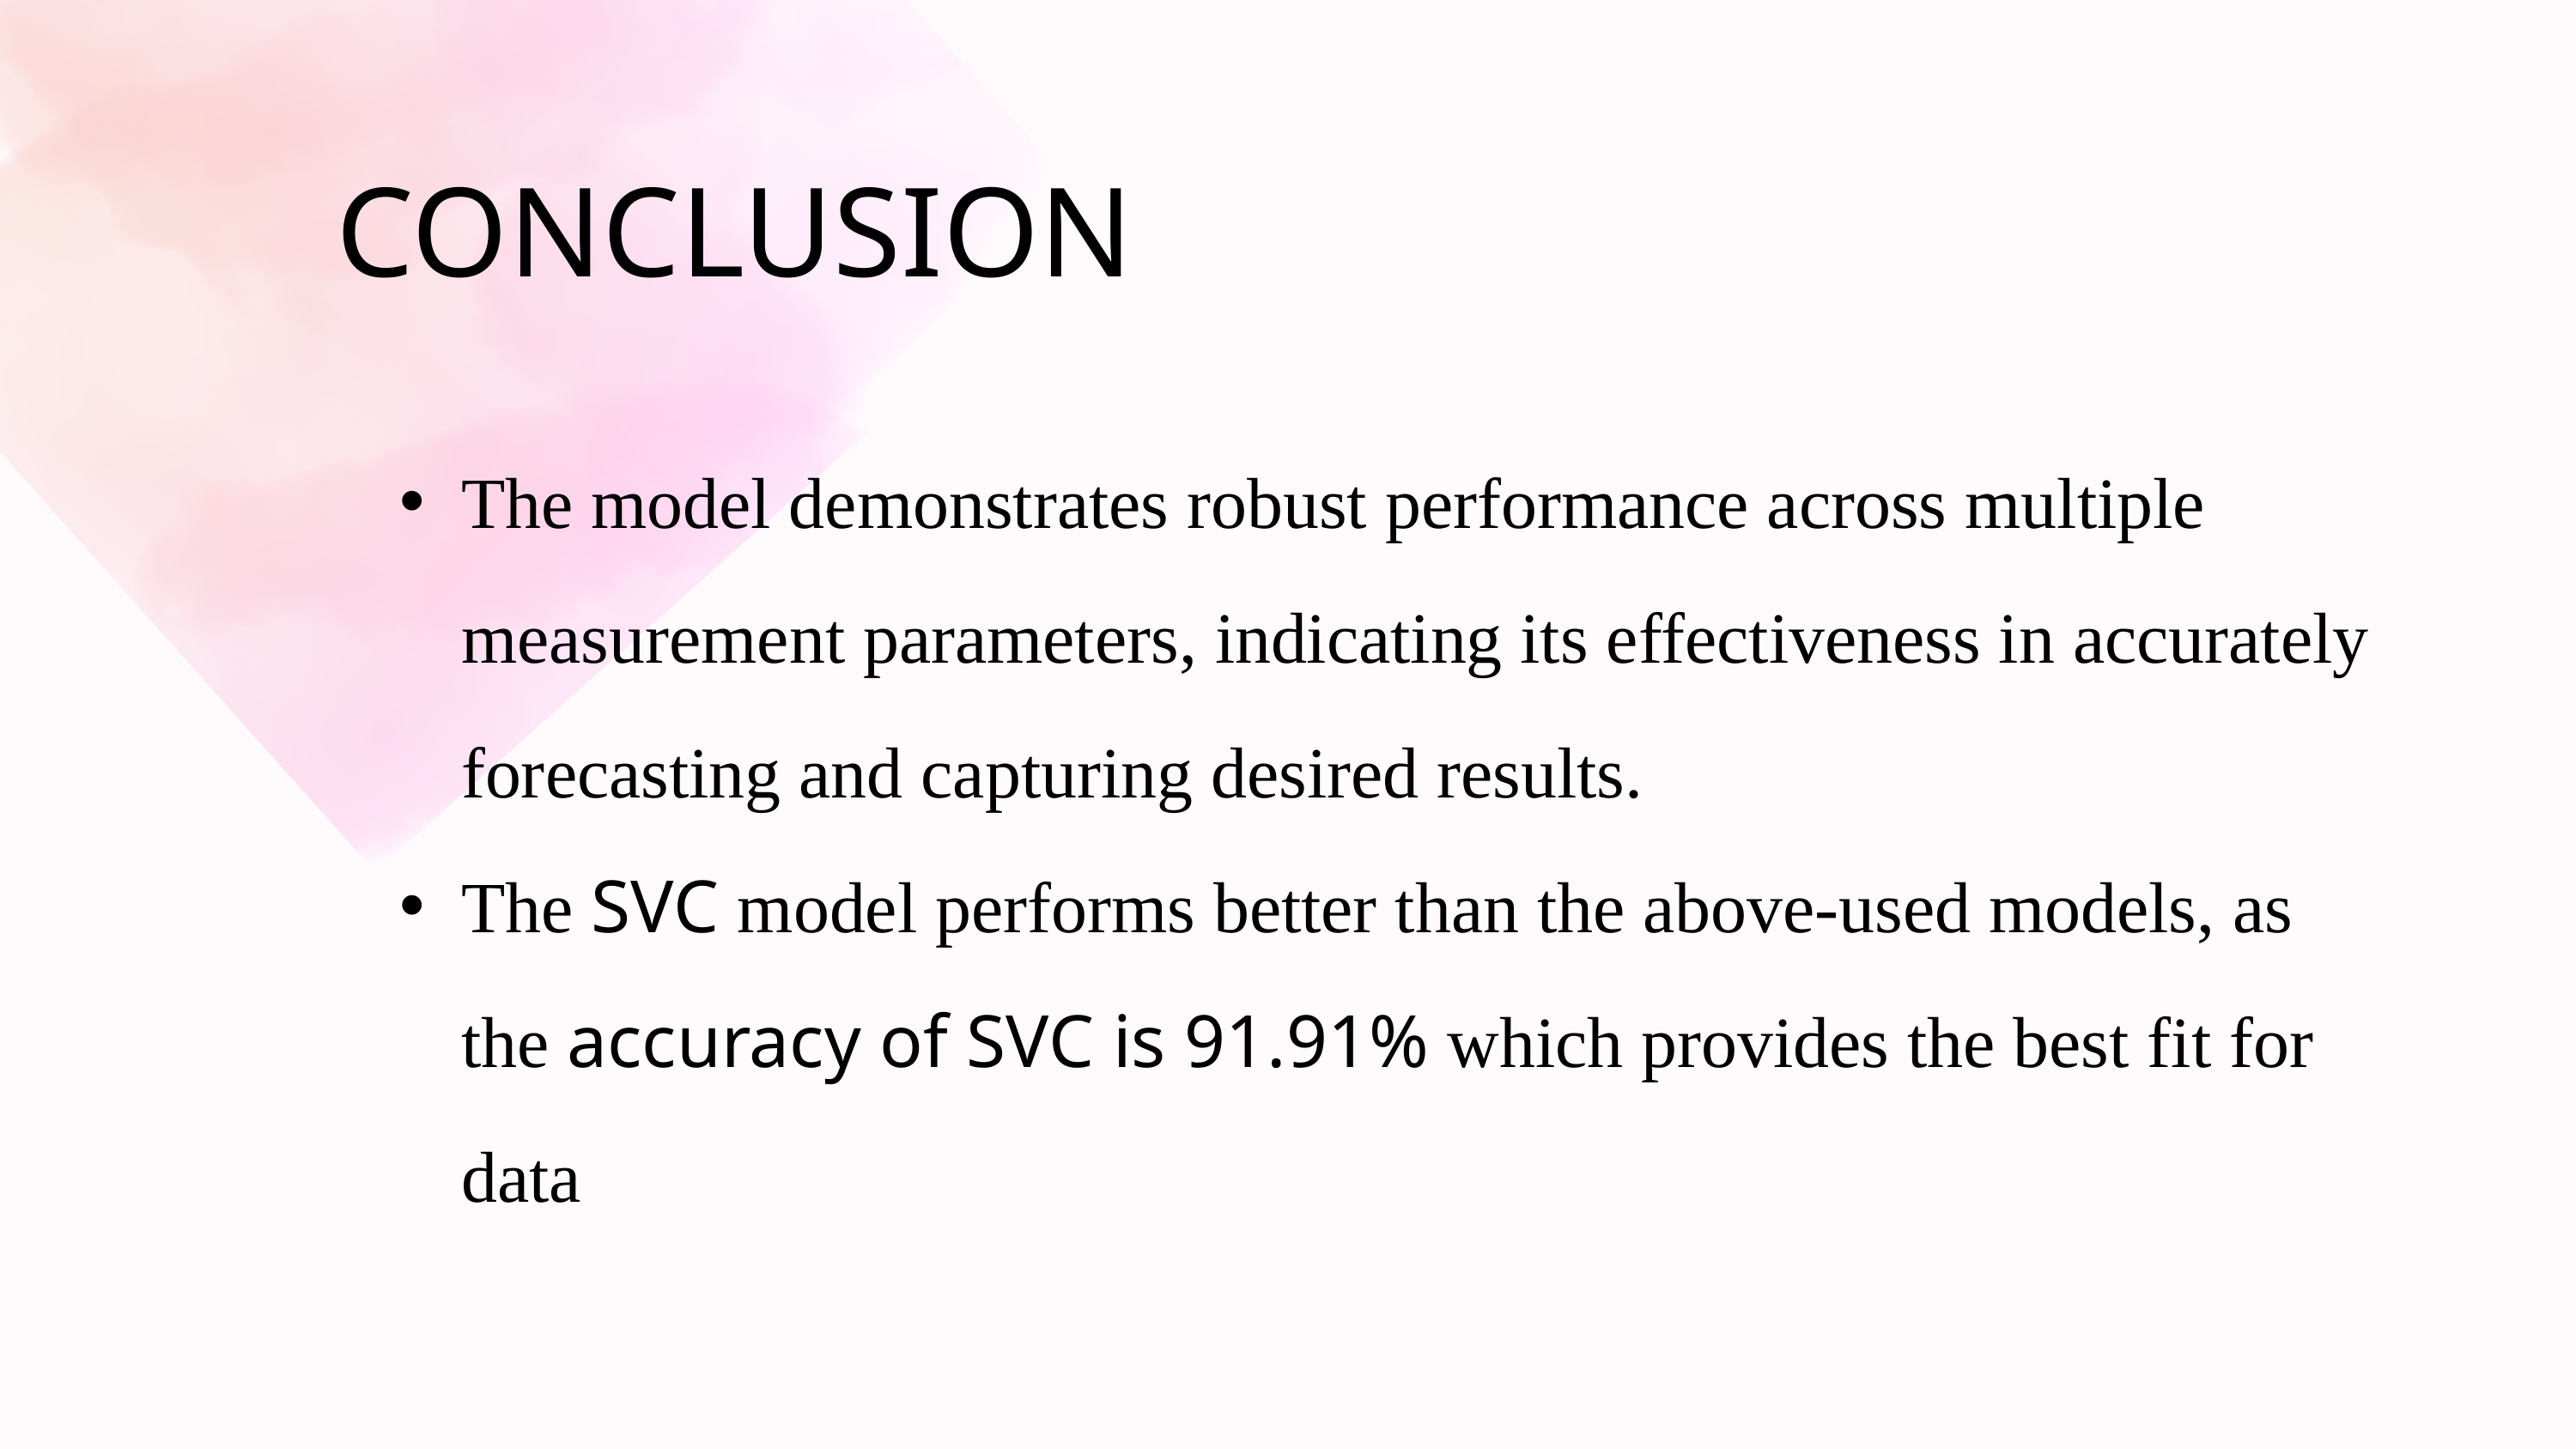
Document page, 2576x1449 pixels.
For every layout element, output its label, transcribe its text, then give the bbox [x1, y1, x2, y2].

text_box CONCLUSION [300, 129, 1170, 302]
text_box [0, 0, 1022, 831]
text_box The model demonstrates robust performance across multiple measurement parameters, indicating its effectiveness in accurately forecasting and capturing desired results. The SVC model performs better than the above-used models, as the accuracy of SVC is 91.91% which provides the best fit for data [338, 408, 2375, 1217]
